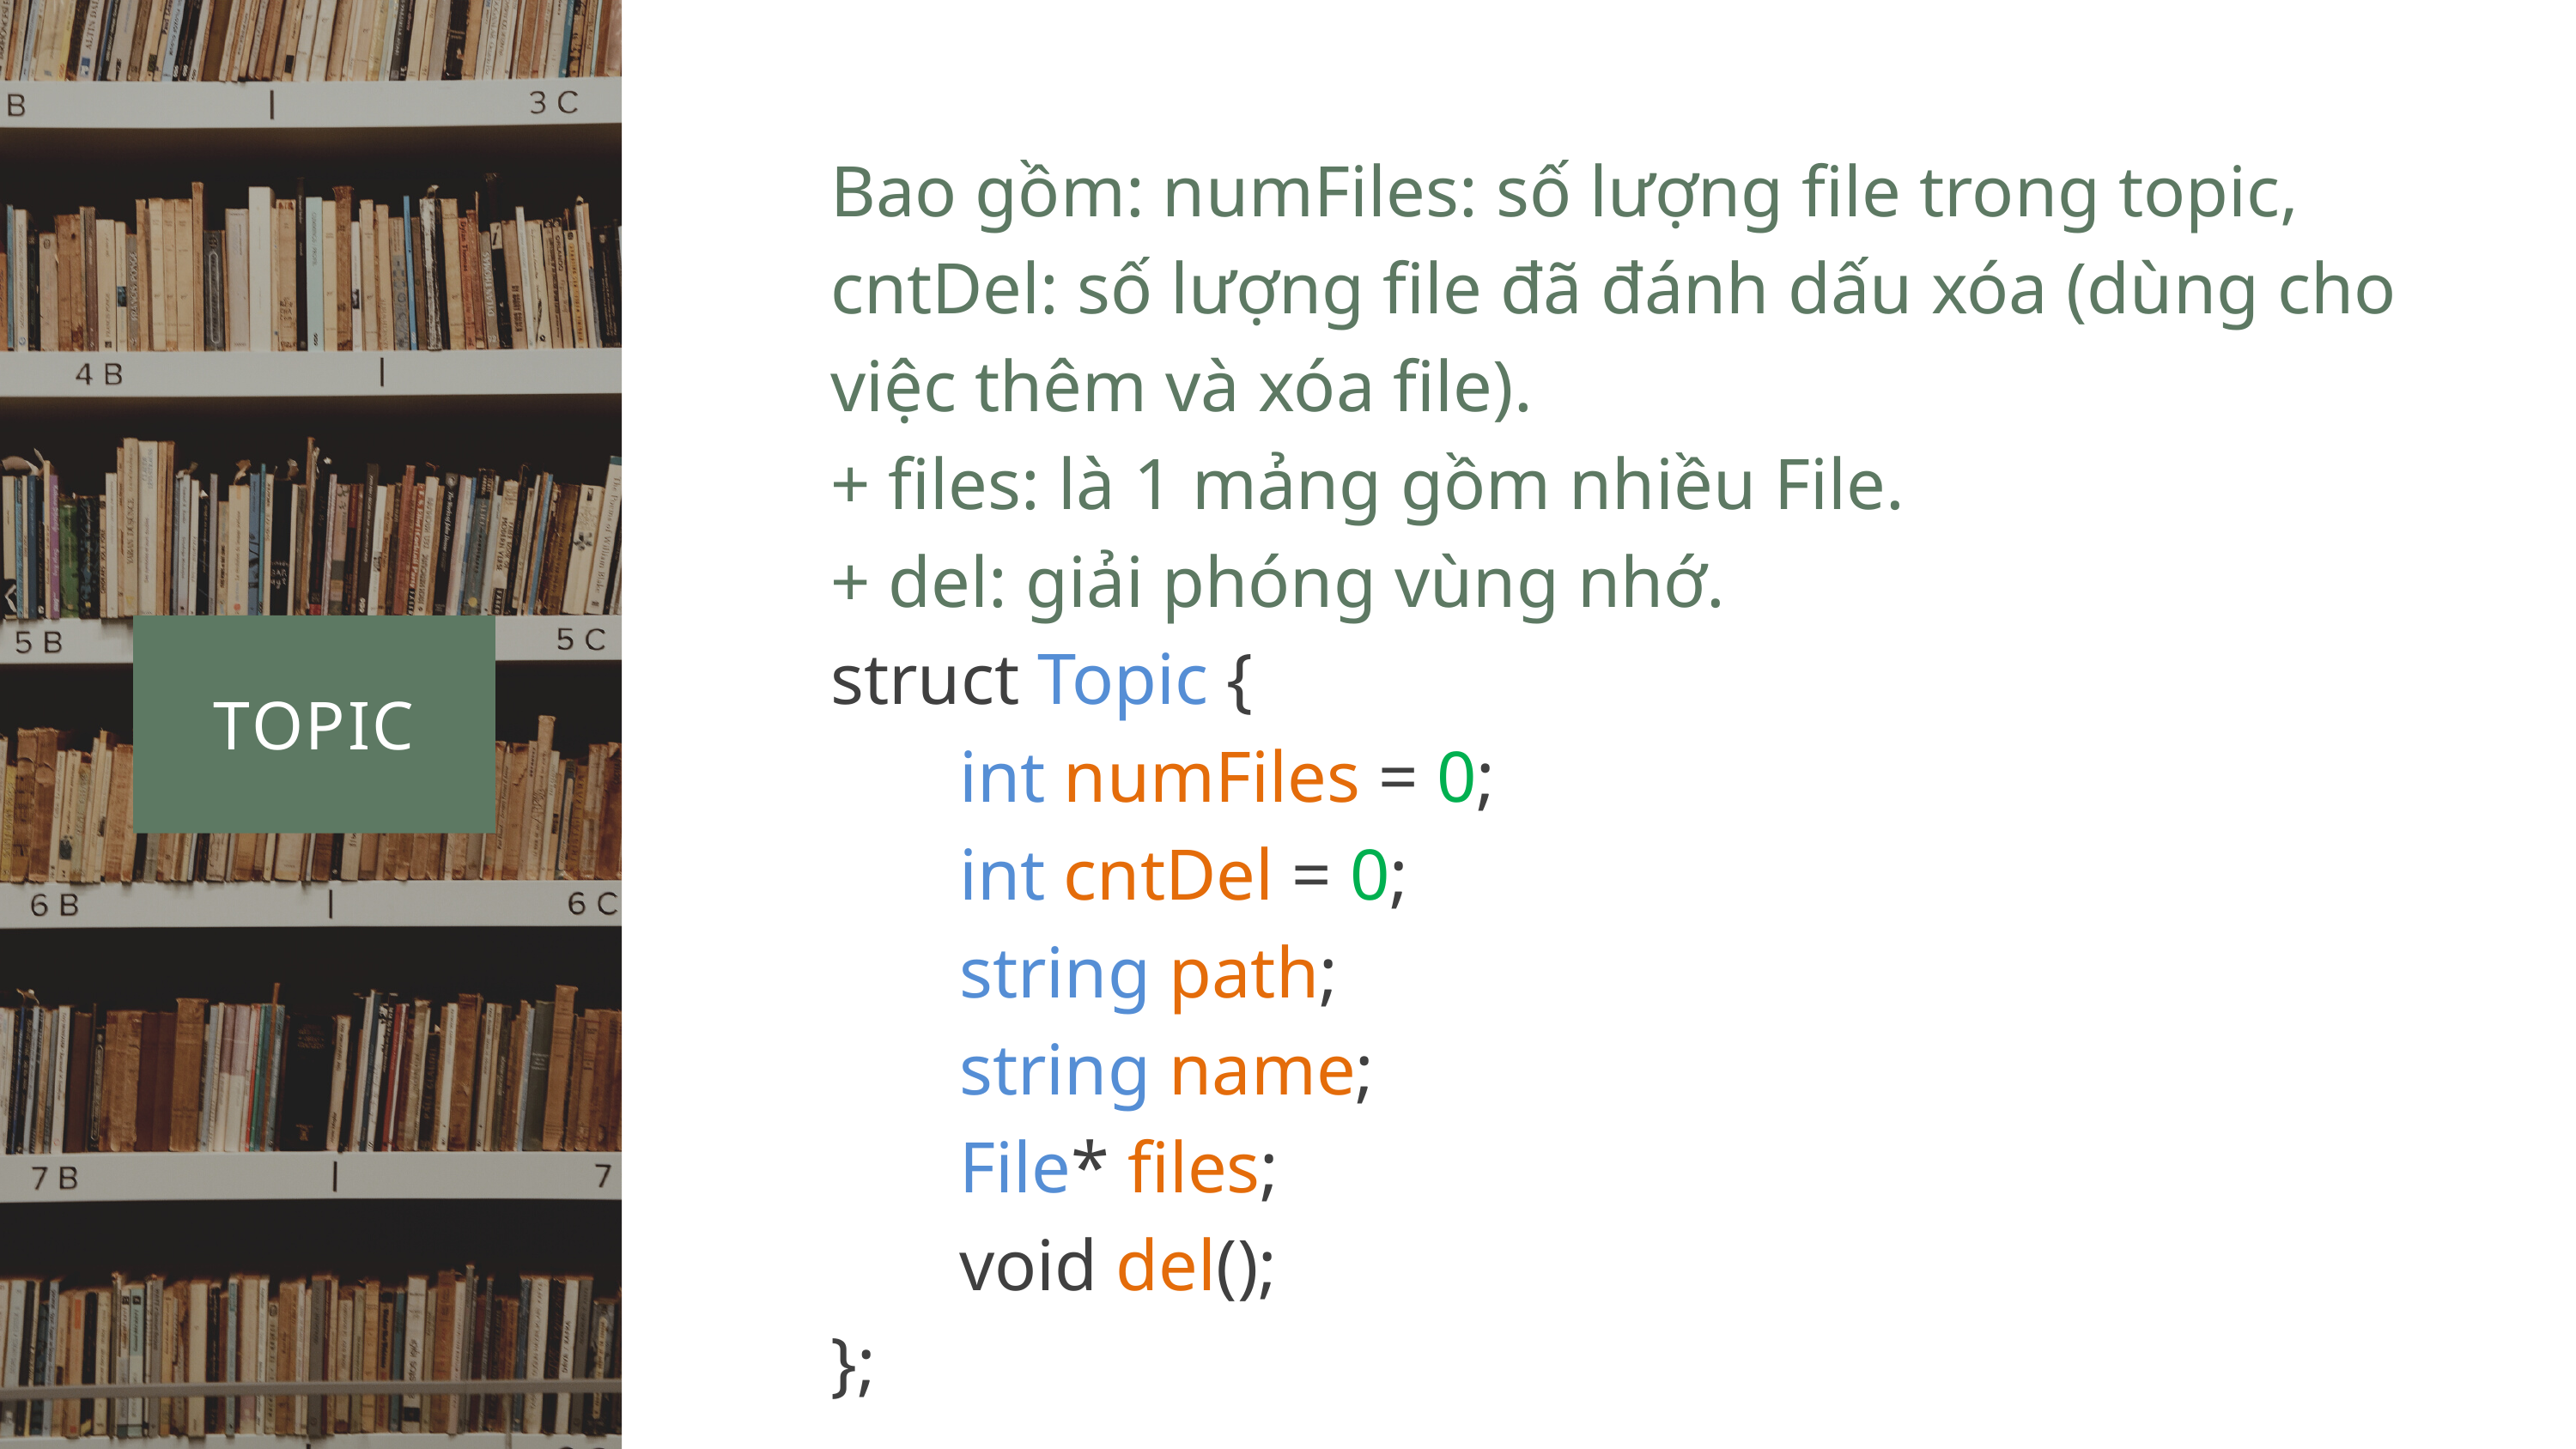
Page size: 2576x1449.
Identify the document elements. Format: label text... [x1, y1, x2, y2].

text_box Bao gồm: numFiles: số lượng file trong topic, cntDel: số lượng file đã đánh dấu xóa (dùng cho việc thêm và xóa file). + files: là 1 mảng gồm nhiều File. + del: giải phóng vùng nhớ. struct Topic { int numFiles = 0; int cntDel = 0; string path; string name; File* files; void del(); }; [830, 132, 2432, 1403]
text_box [132, 615, 496, 834]
picture [0, 0, 623, 1449]
